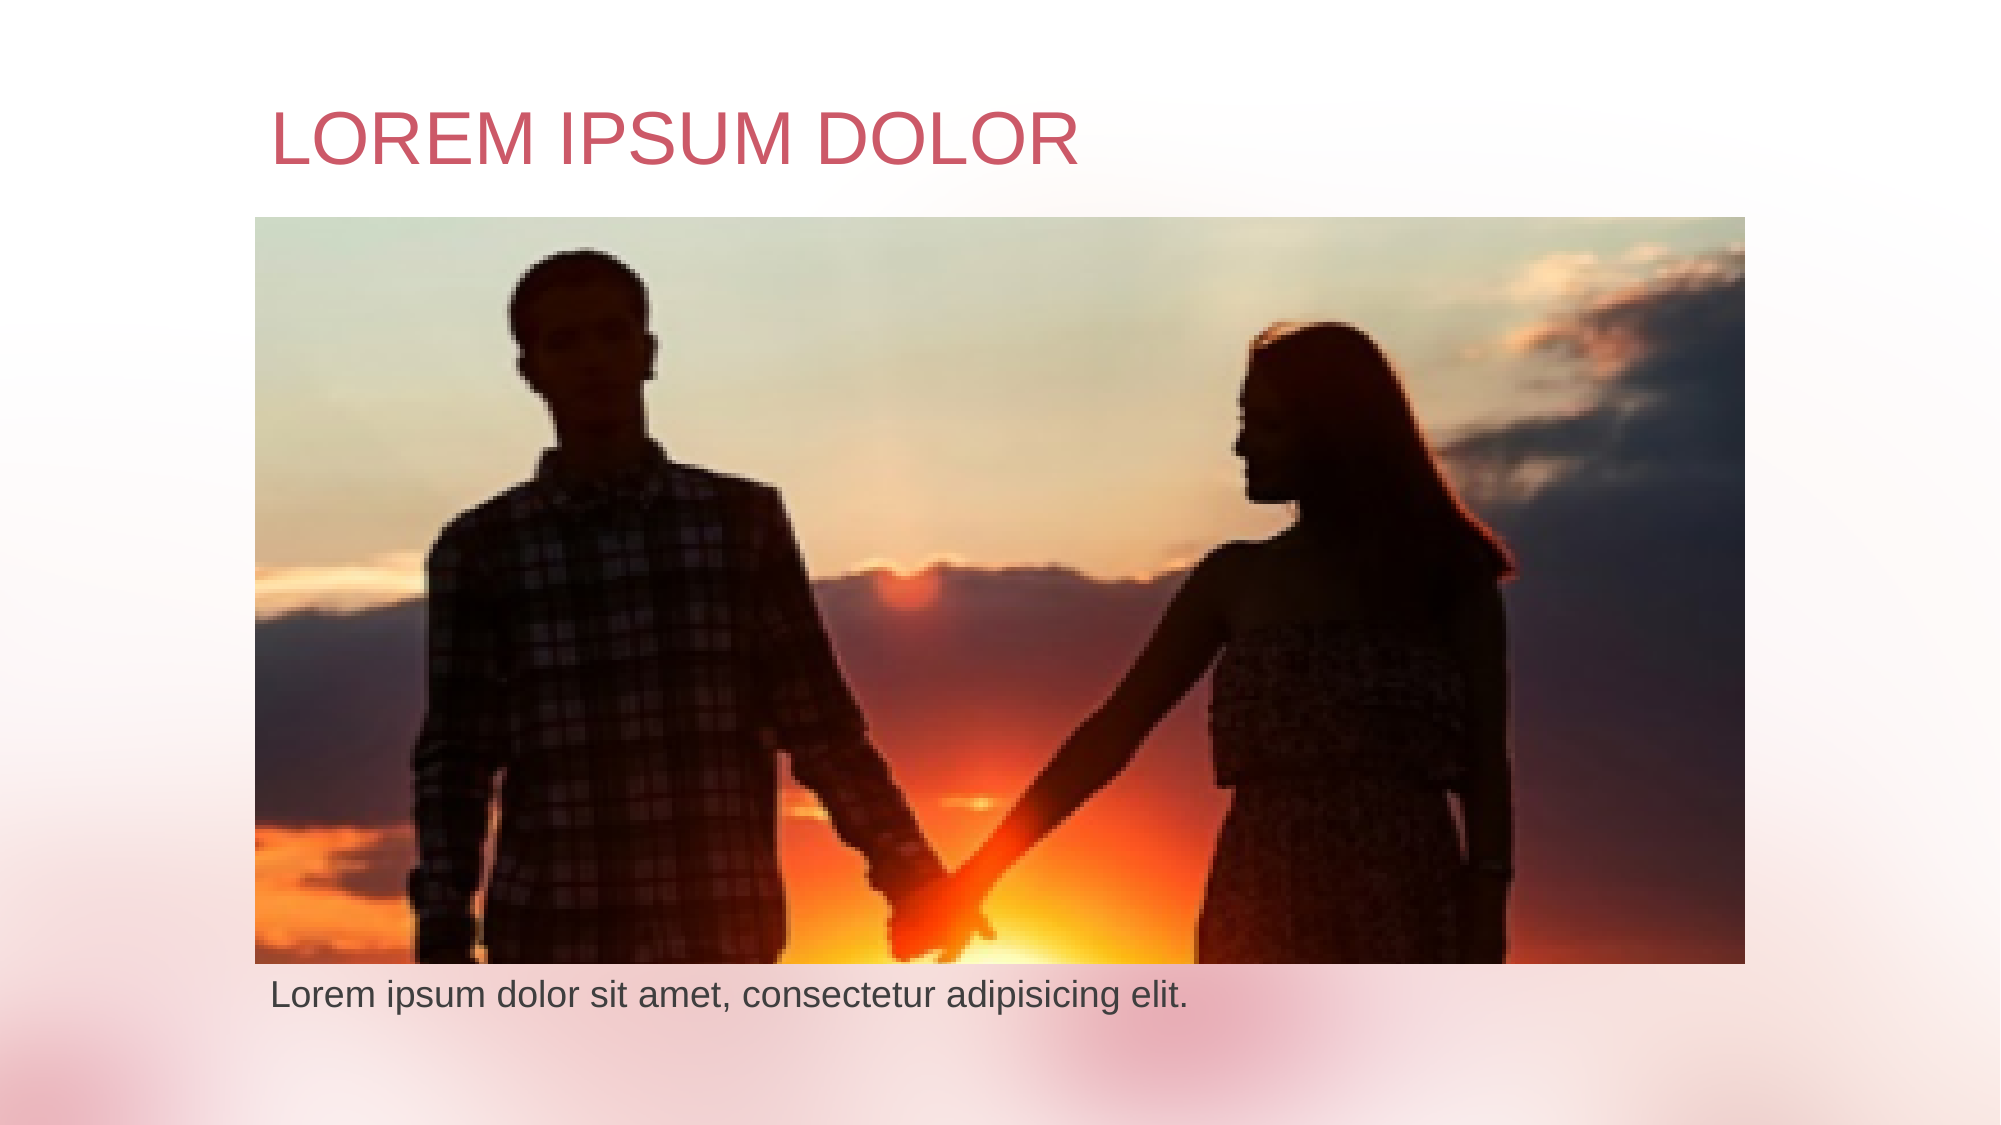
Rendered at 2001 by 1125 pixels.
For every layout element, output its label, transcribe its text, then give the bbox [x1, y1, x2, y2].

text_box Lorem ipsum dolor sit amet, consectetur adipisicing elit. [254, 965, 1745, 1064]
picture [0, 0, 2001, 1125]
text_box LOREM IPSUM DOLOR [254, 61, 1745, 216]
